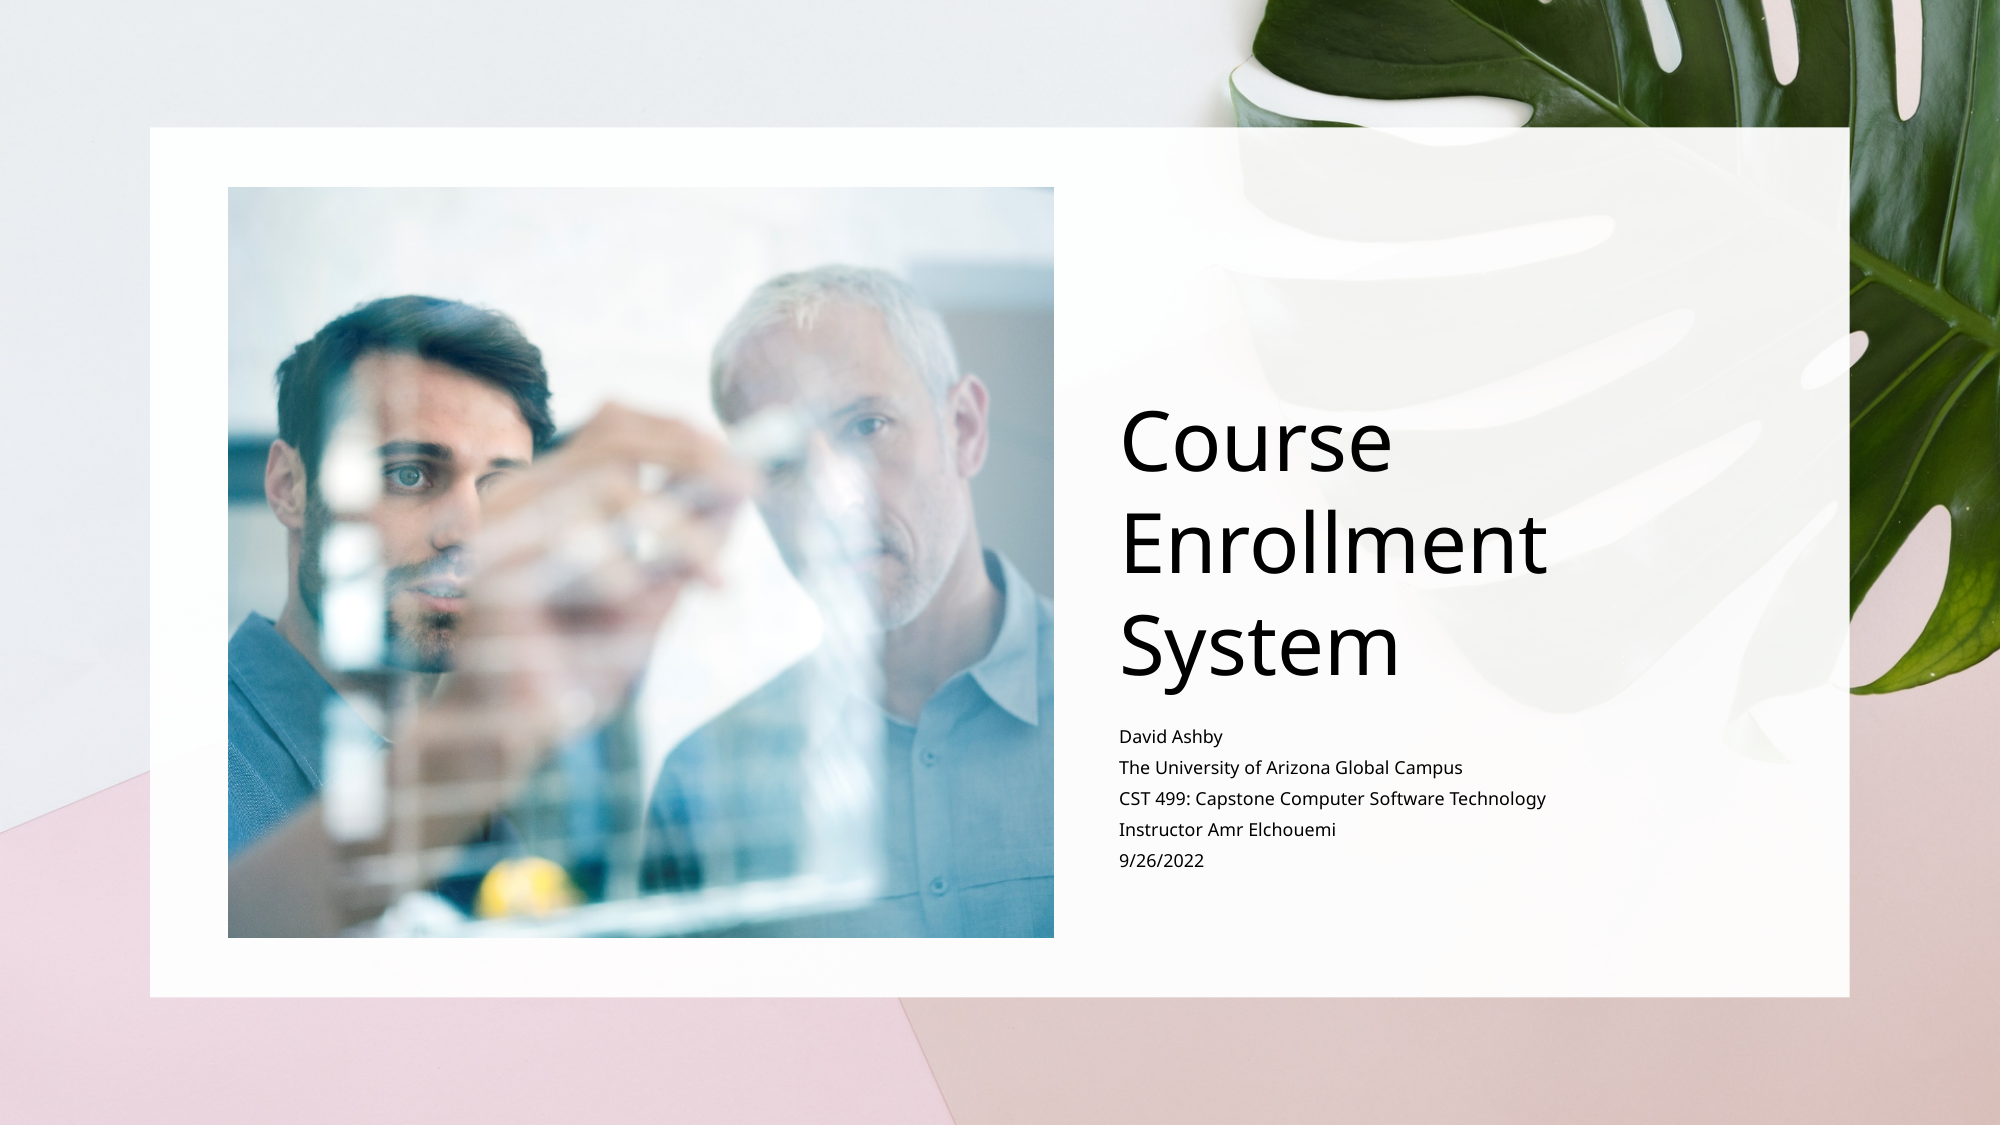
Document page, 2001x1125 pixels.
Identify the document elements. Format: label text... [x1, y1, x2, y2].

title Course Enrollment System [1104, 311, 1750, 704]
subtitle David Ashby The University of Arizona Global Campus CST 499: Capstone Computer Software Technology Instructor Amr Elchouemi 9/26/2022 [1104, 718, 1772, 881]
picture [0, 0, 2000, 1125]
